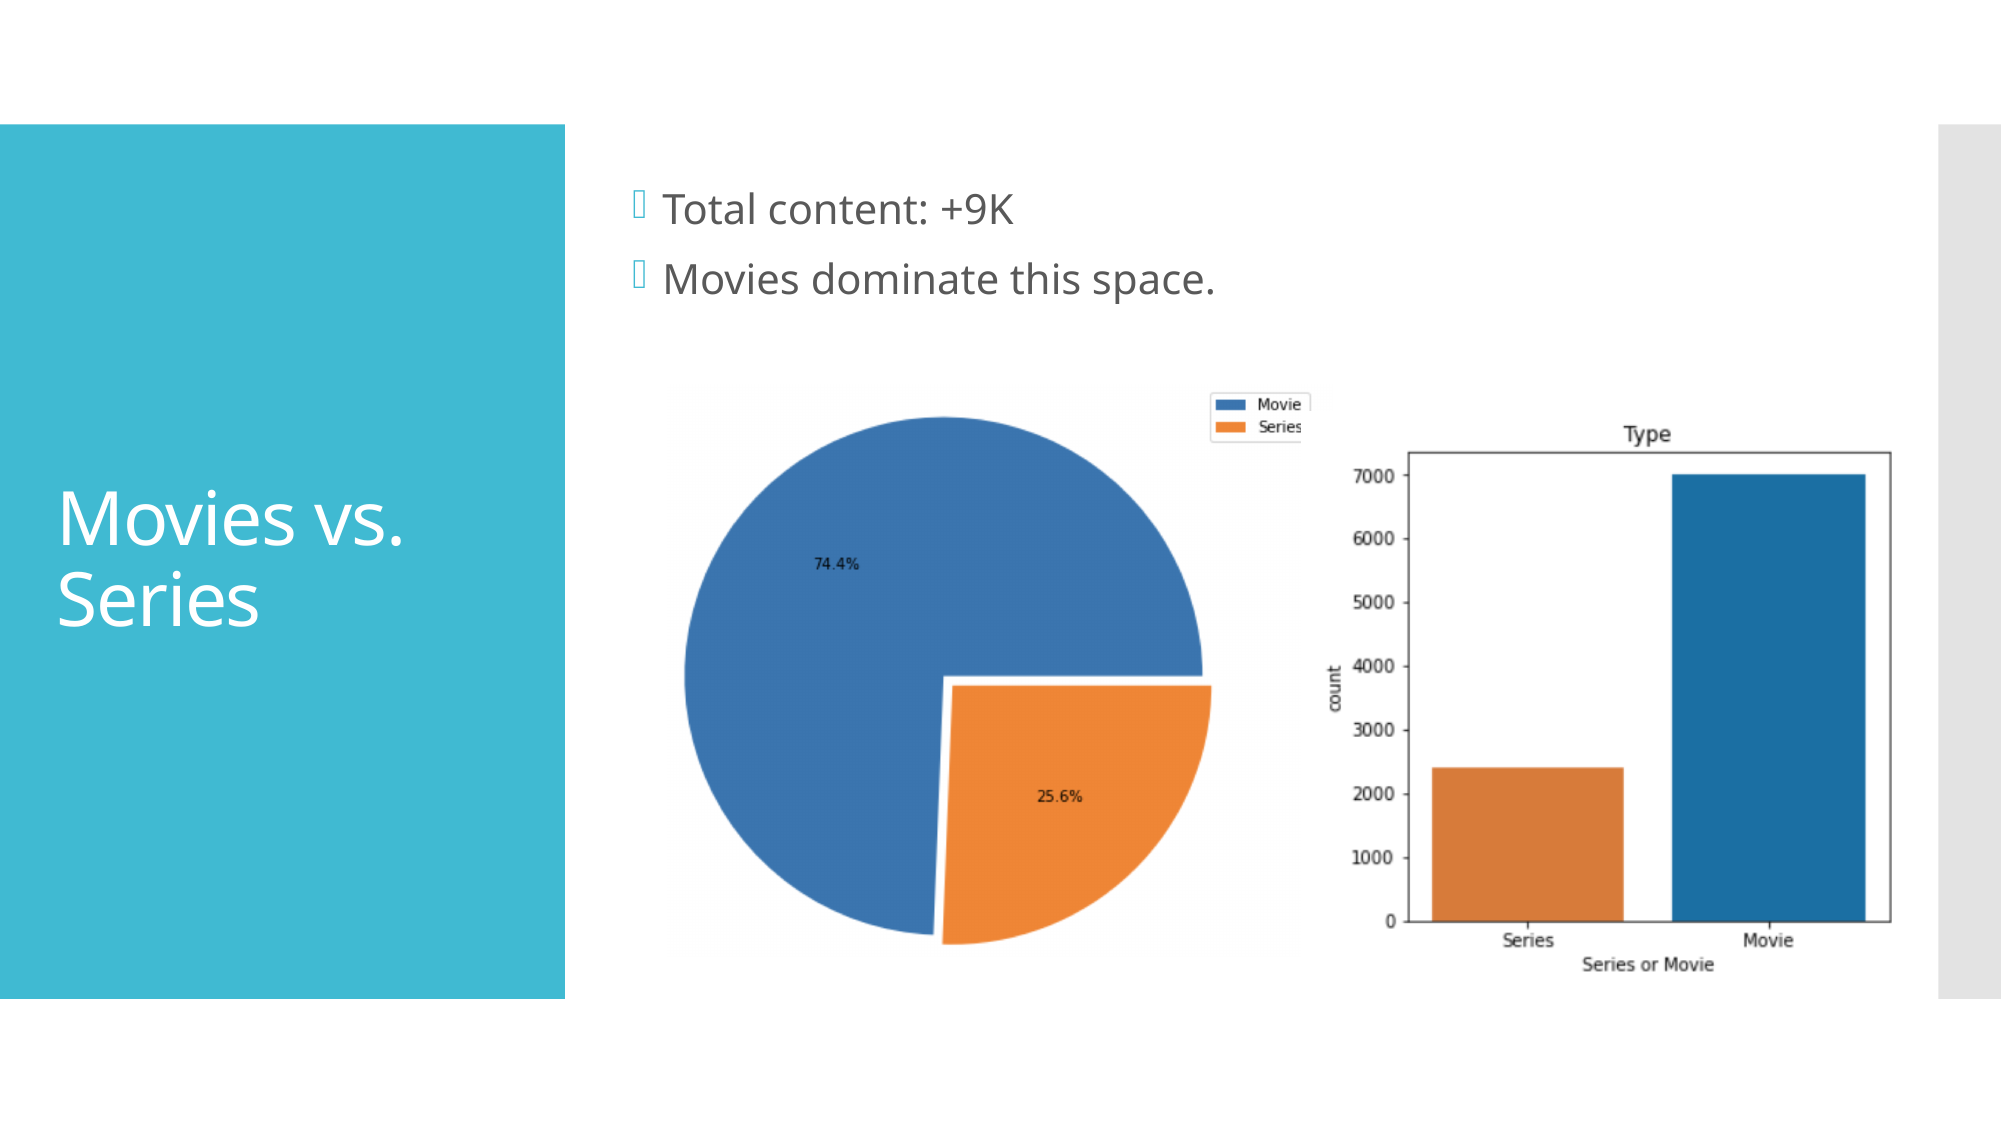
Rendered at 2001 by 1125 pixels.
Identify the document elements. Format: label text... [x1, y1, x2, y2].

picture [667, 384, 1933, 984]
title Movies vs. Series [41, 184, 525, 940]
list Total content: +9K Movies dominate this space. [617, 151, 1383, 412]
